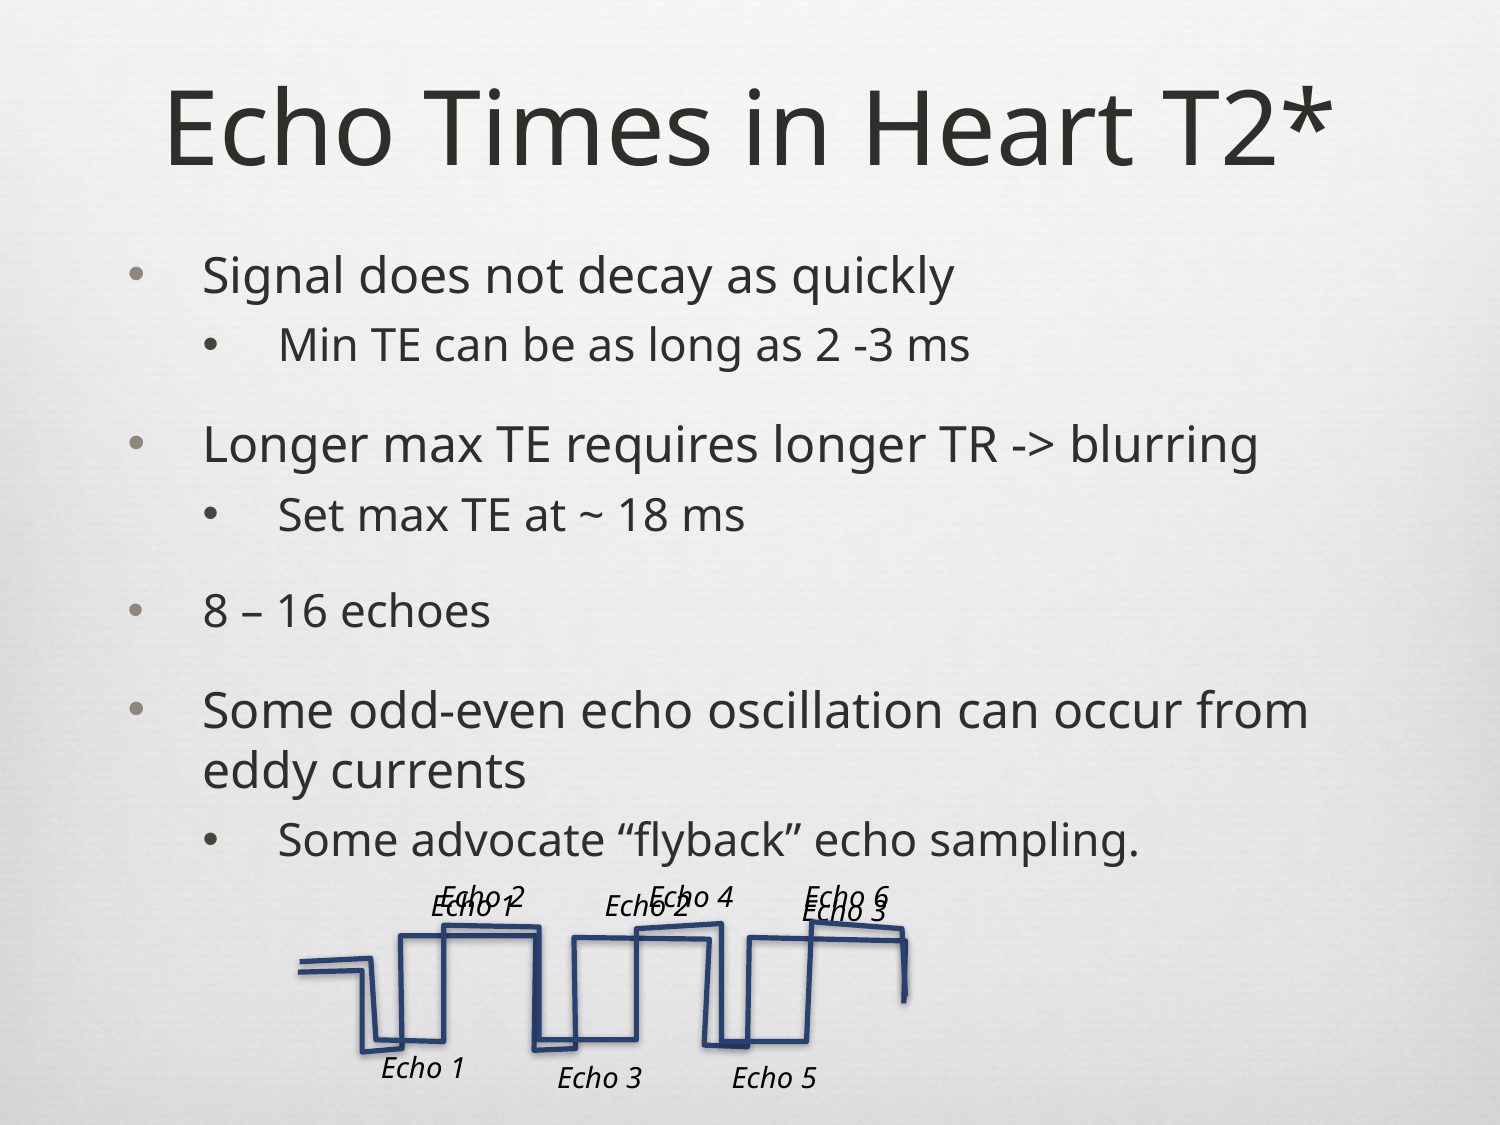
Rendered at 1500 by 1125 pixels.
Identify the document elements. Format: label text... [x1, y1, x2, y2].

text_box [299, 870, 906, 1104]
list Signal does not decay as quickly Min TE can be as long as 2 -3 ms Longer max TE requires longer TR -> blurring Set max TE at ~ 18 ms 8 – 16 echoes Some odd-even echo oscillation can occur from eddy currents Some advocate “flyback” echo sampling. [112, 236, 1388, 928]
title Echo Times in Heart T2* [112, 11, 1388, 236]
